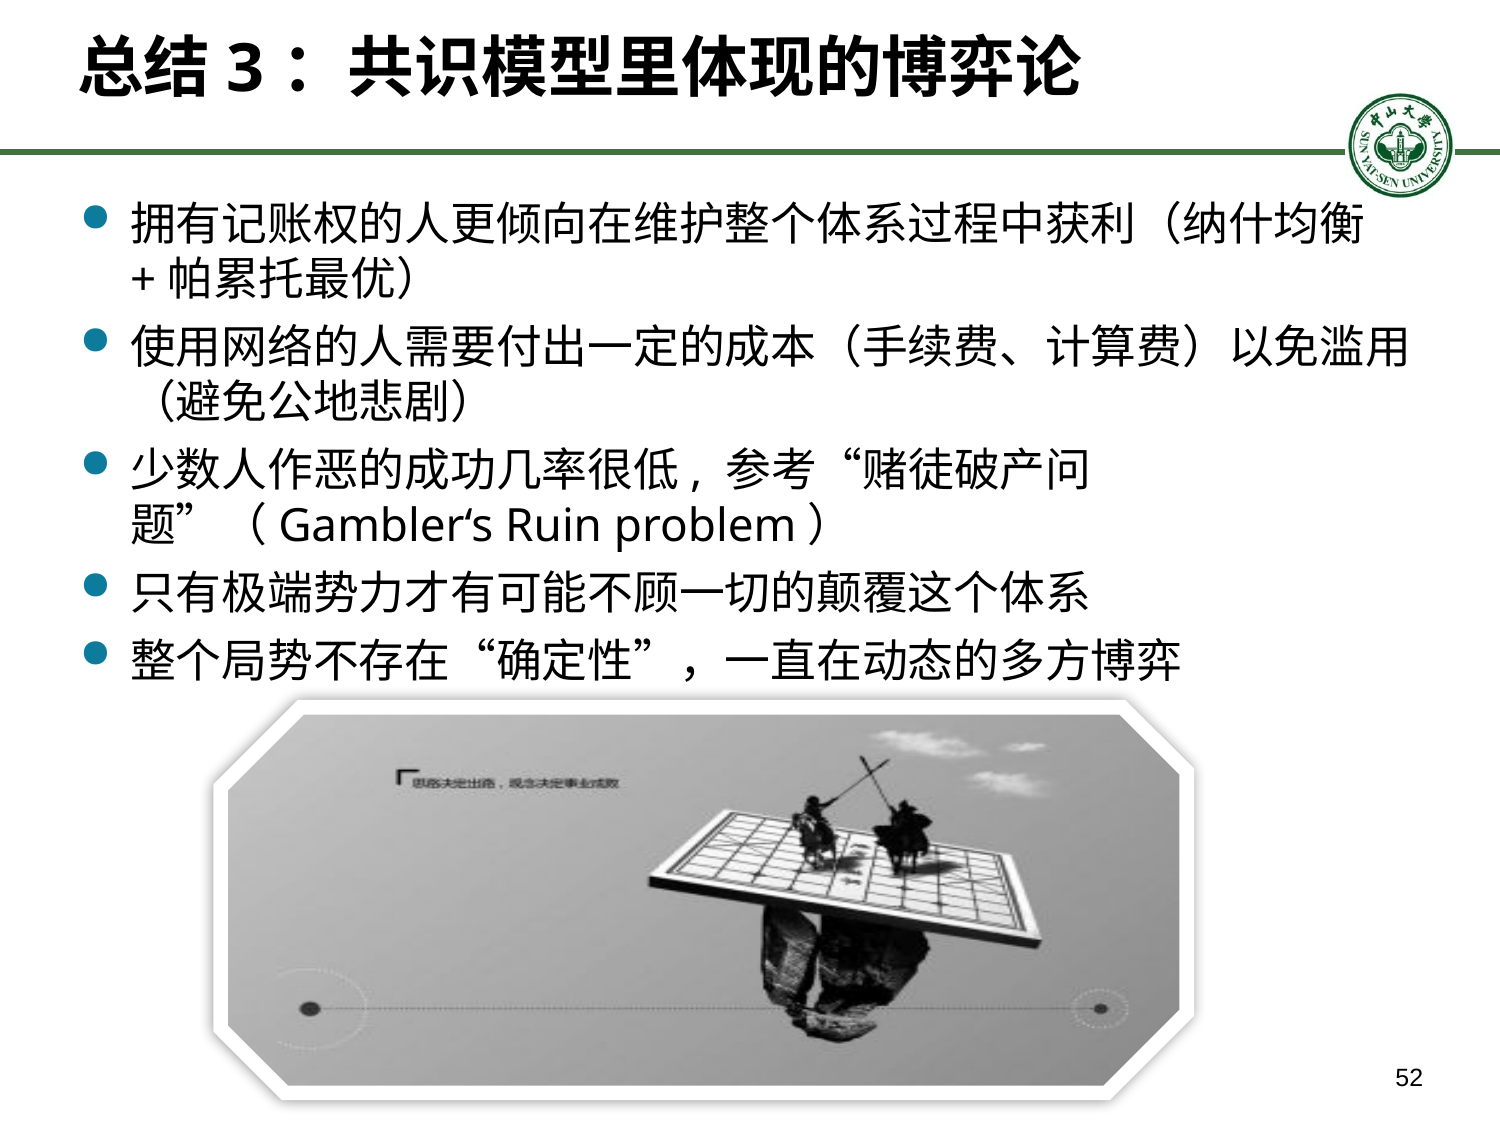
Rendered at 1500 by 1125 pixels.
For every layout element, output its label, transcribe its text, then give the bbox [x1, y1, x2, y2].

list 拥有记账权的人更倾向在维护整个体系过程中获利（纳什均衡+帕累托最优） 使用网络的人需要付出一定的成本（手续费、计算费）以免滥用 （避免公地悲剧） 少数人作恶的成功几率很低, 参考“赌徒破产问题”（Gambler‘s Ruin problem） 只有极端势力才有可能不顾一切的颠覆这个体系 整个局势不存在“确定性”，一直在动态的多方博弈 [67, 187, 1432, 1038]
picture [220, 706, 1187, 1094]
title 总结3：共识模型里体现的博弈论 [62, 24, 1421, 113]
picture [1345, 90, 1455, 200]
